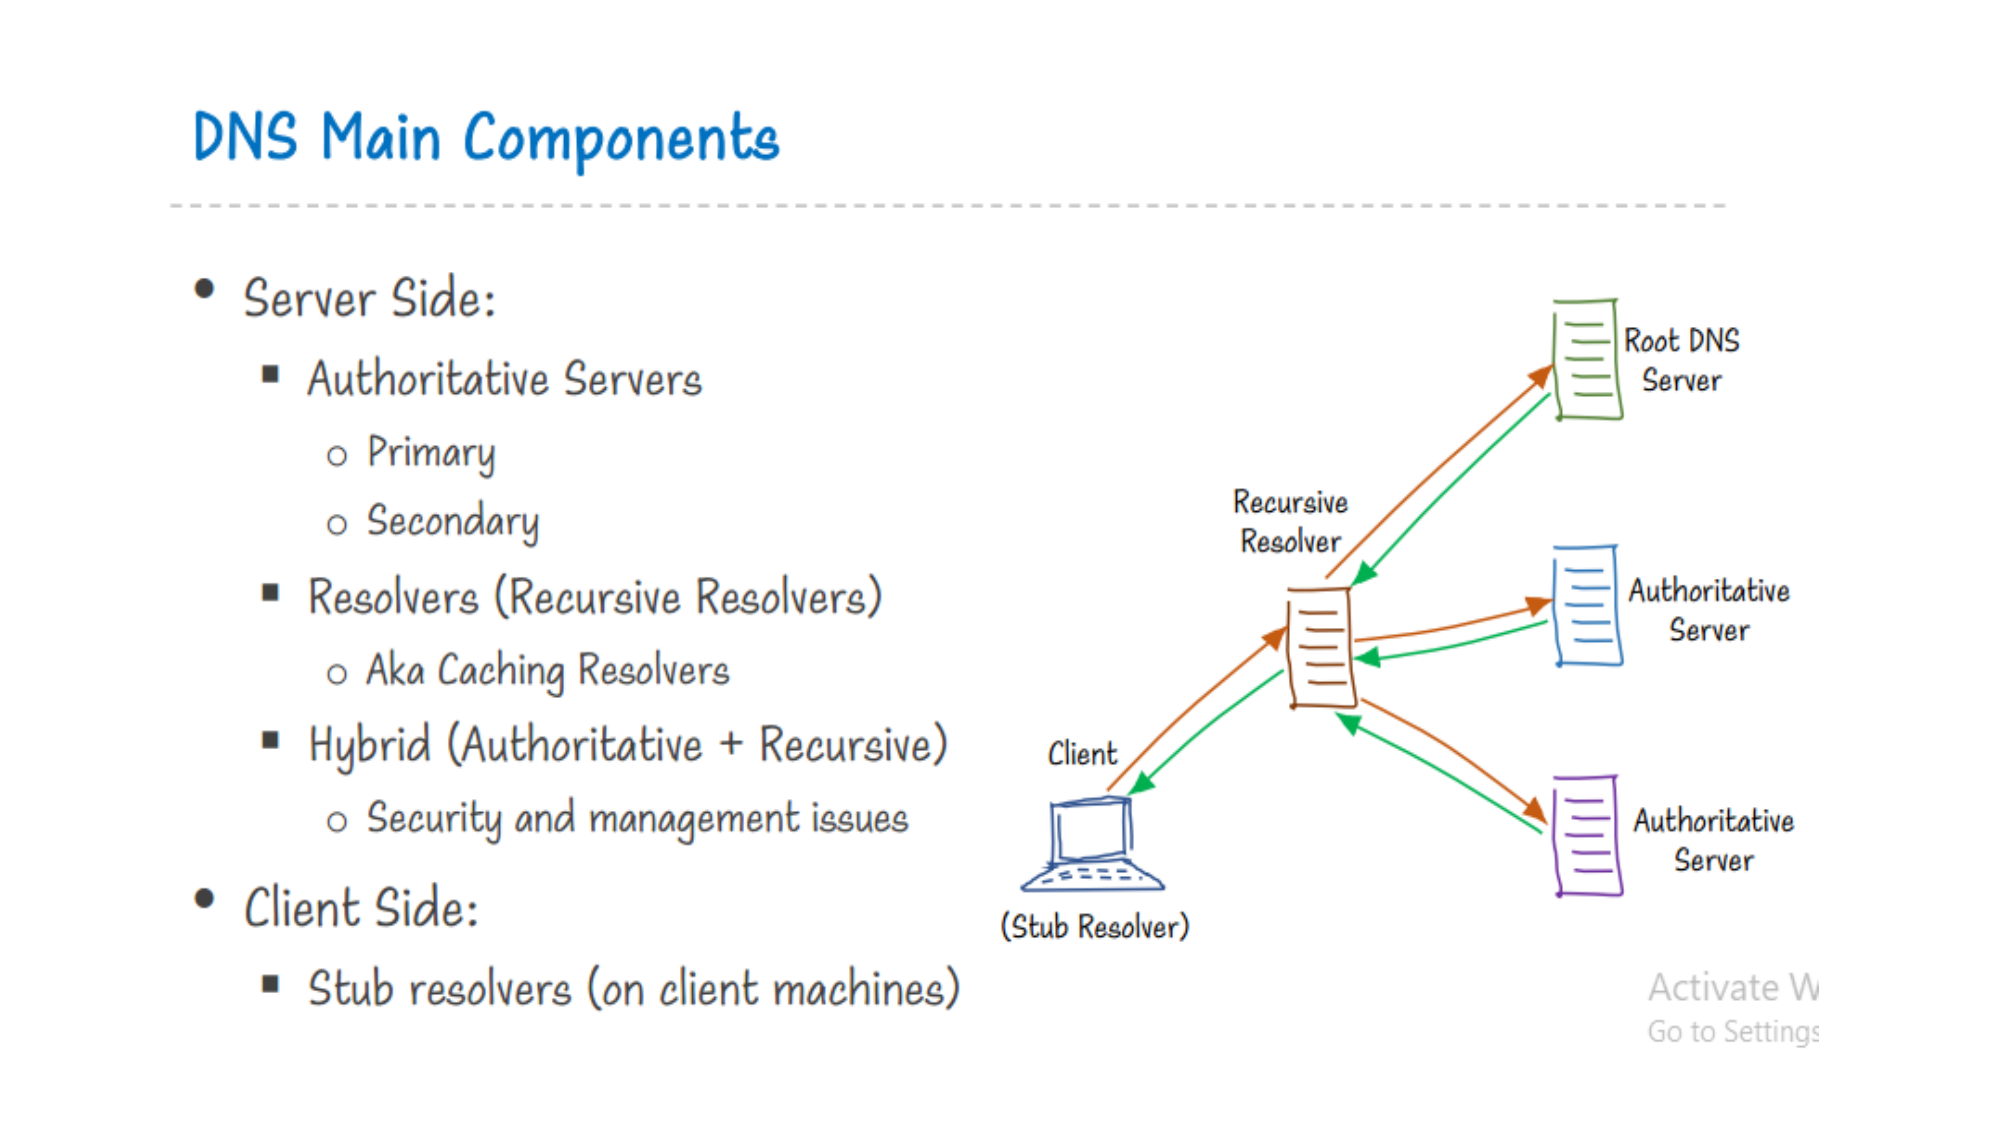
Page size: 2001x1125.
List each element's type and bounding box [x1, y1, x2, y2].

picture [137, 88, 1819, 1054]
